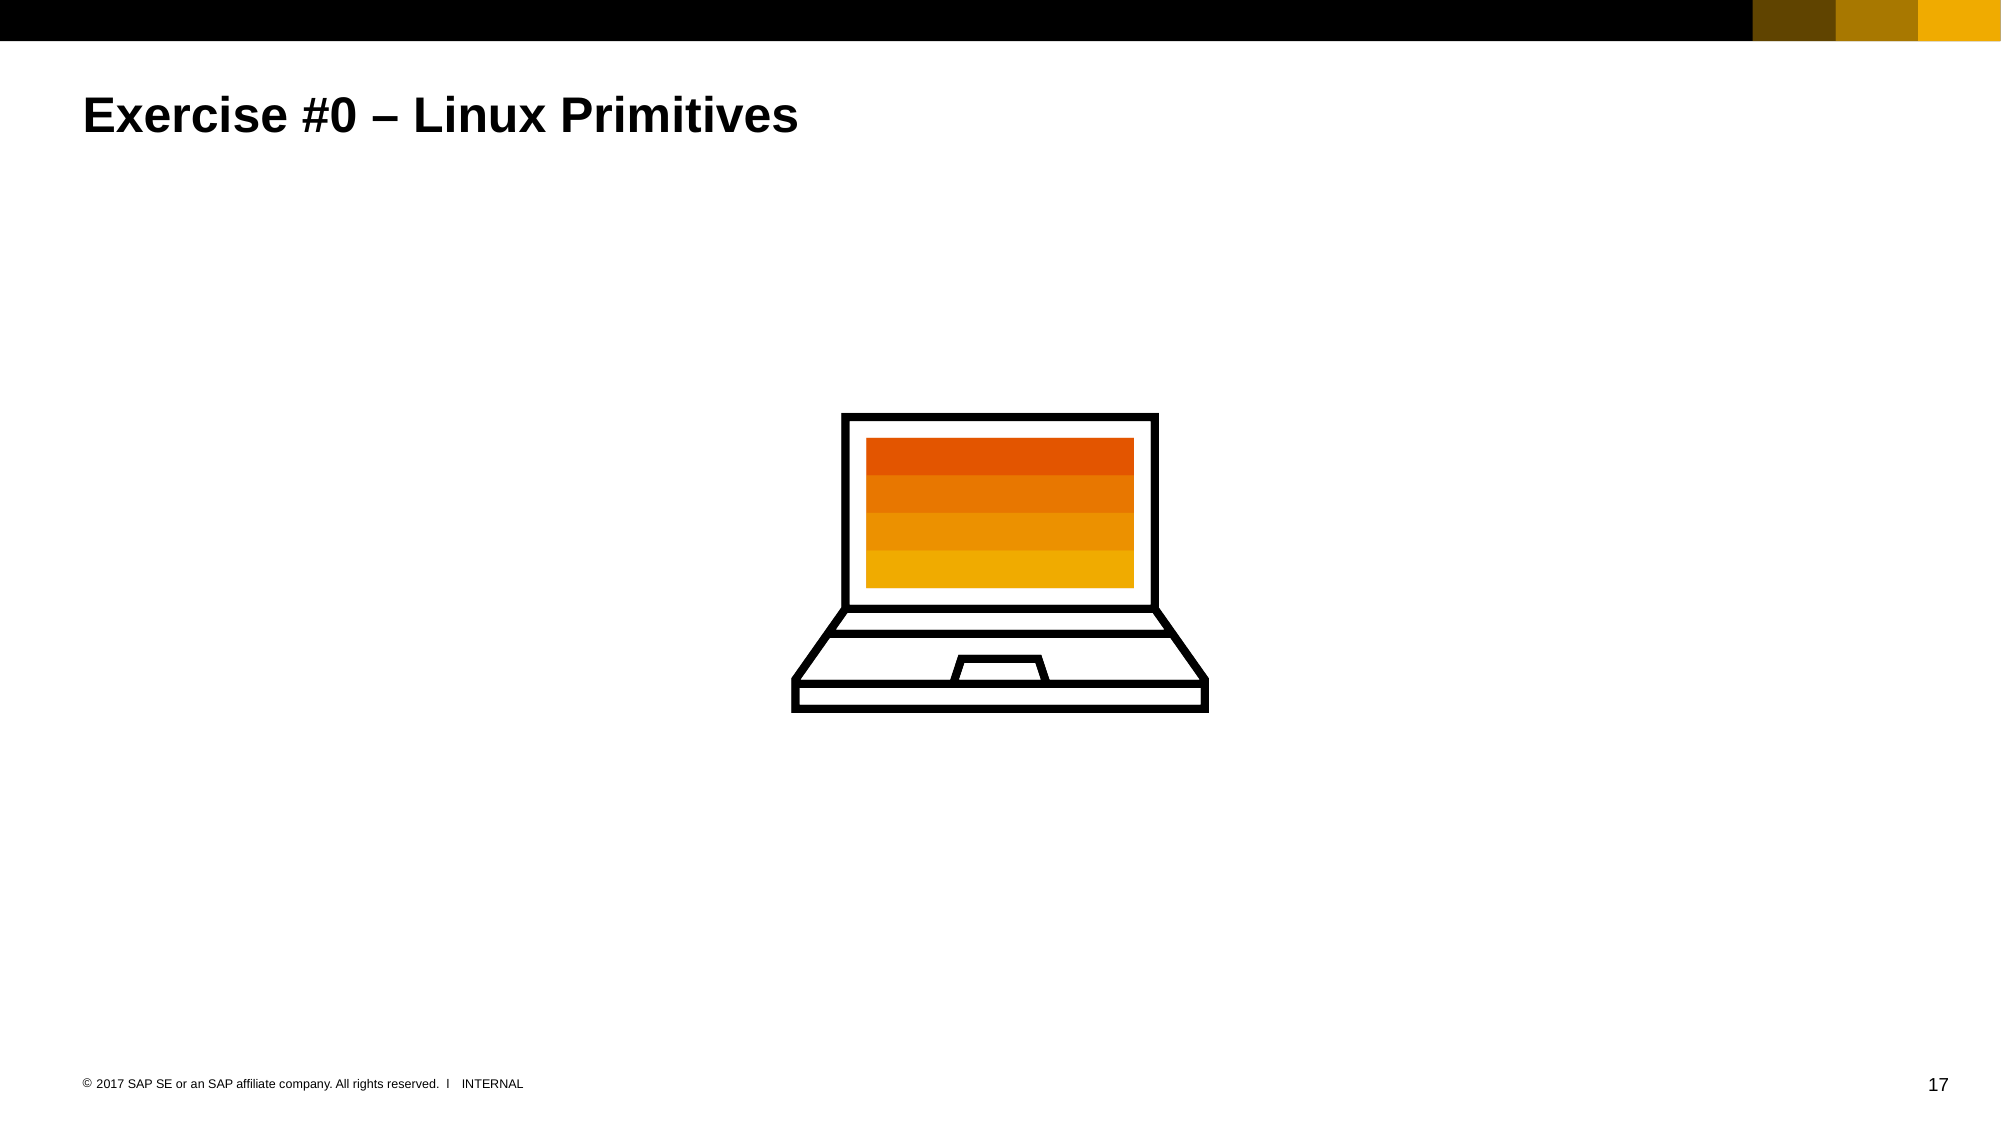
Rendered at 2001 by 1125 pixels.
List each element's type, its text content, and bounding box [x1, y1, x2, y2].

picture [749, 311, 1251, 813]
title Exercise #0 – Linux Primitives [82, 82, 1918, 144]
